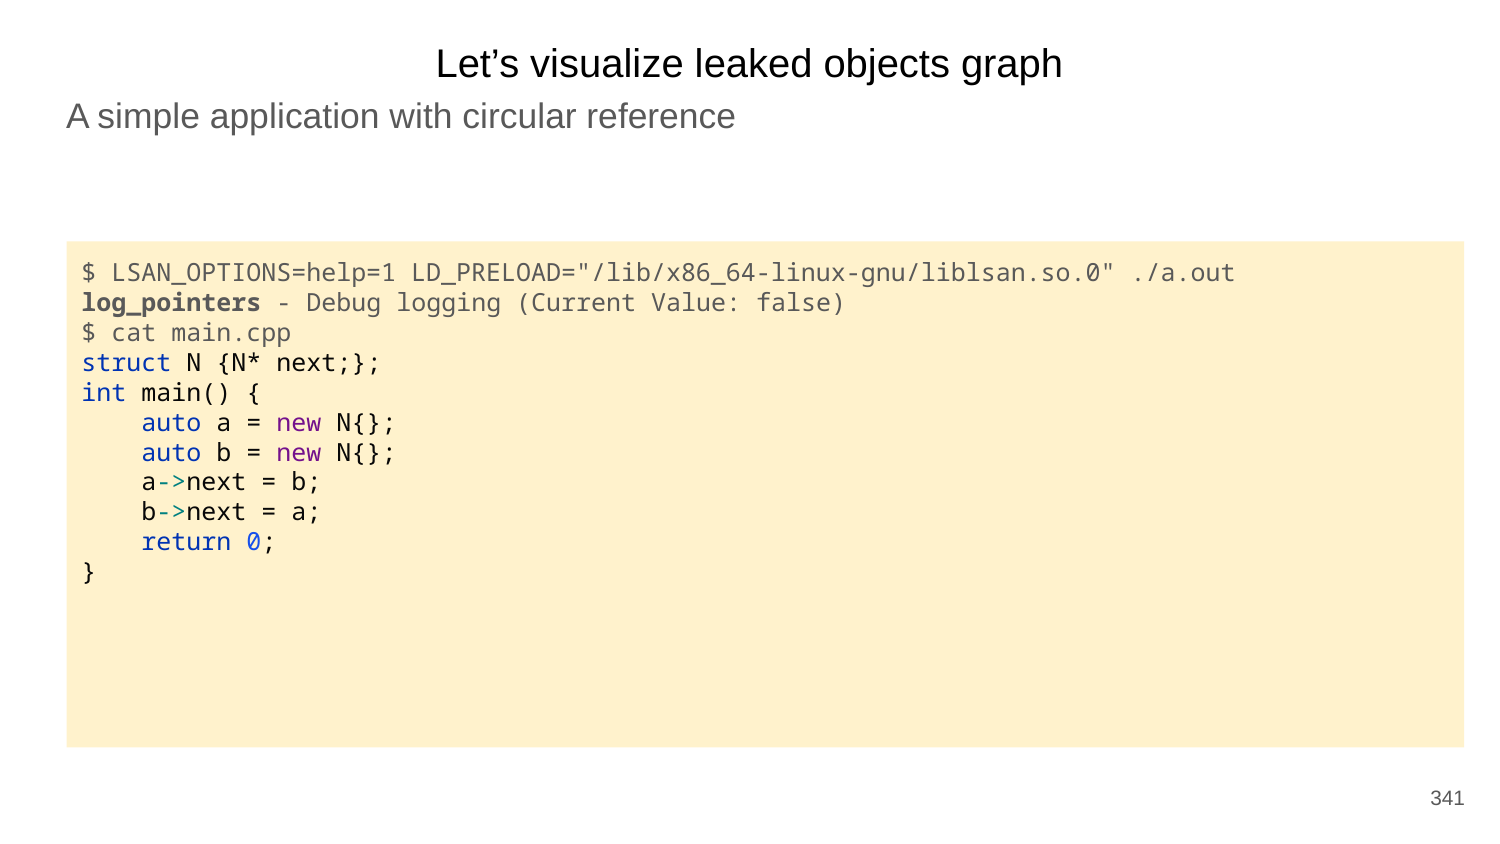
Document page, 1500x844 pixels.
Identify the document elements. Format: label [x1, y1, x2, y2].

text_box [51, 22, 1480, 812]
slide_number [1389, 764, 1480, 830]
